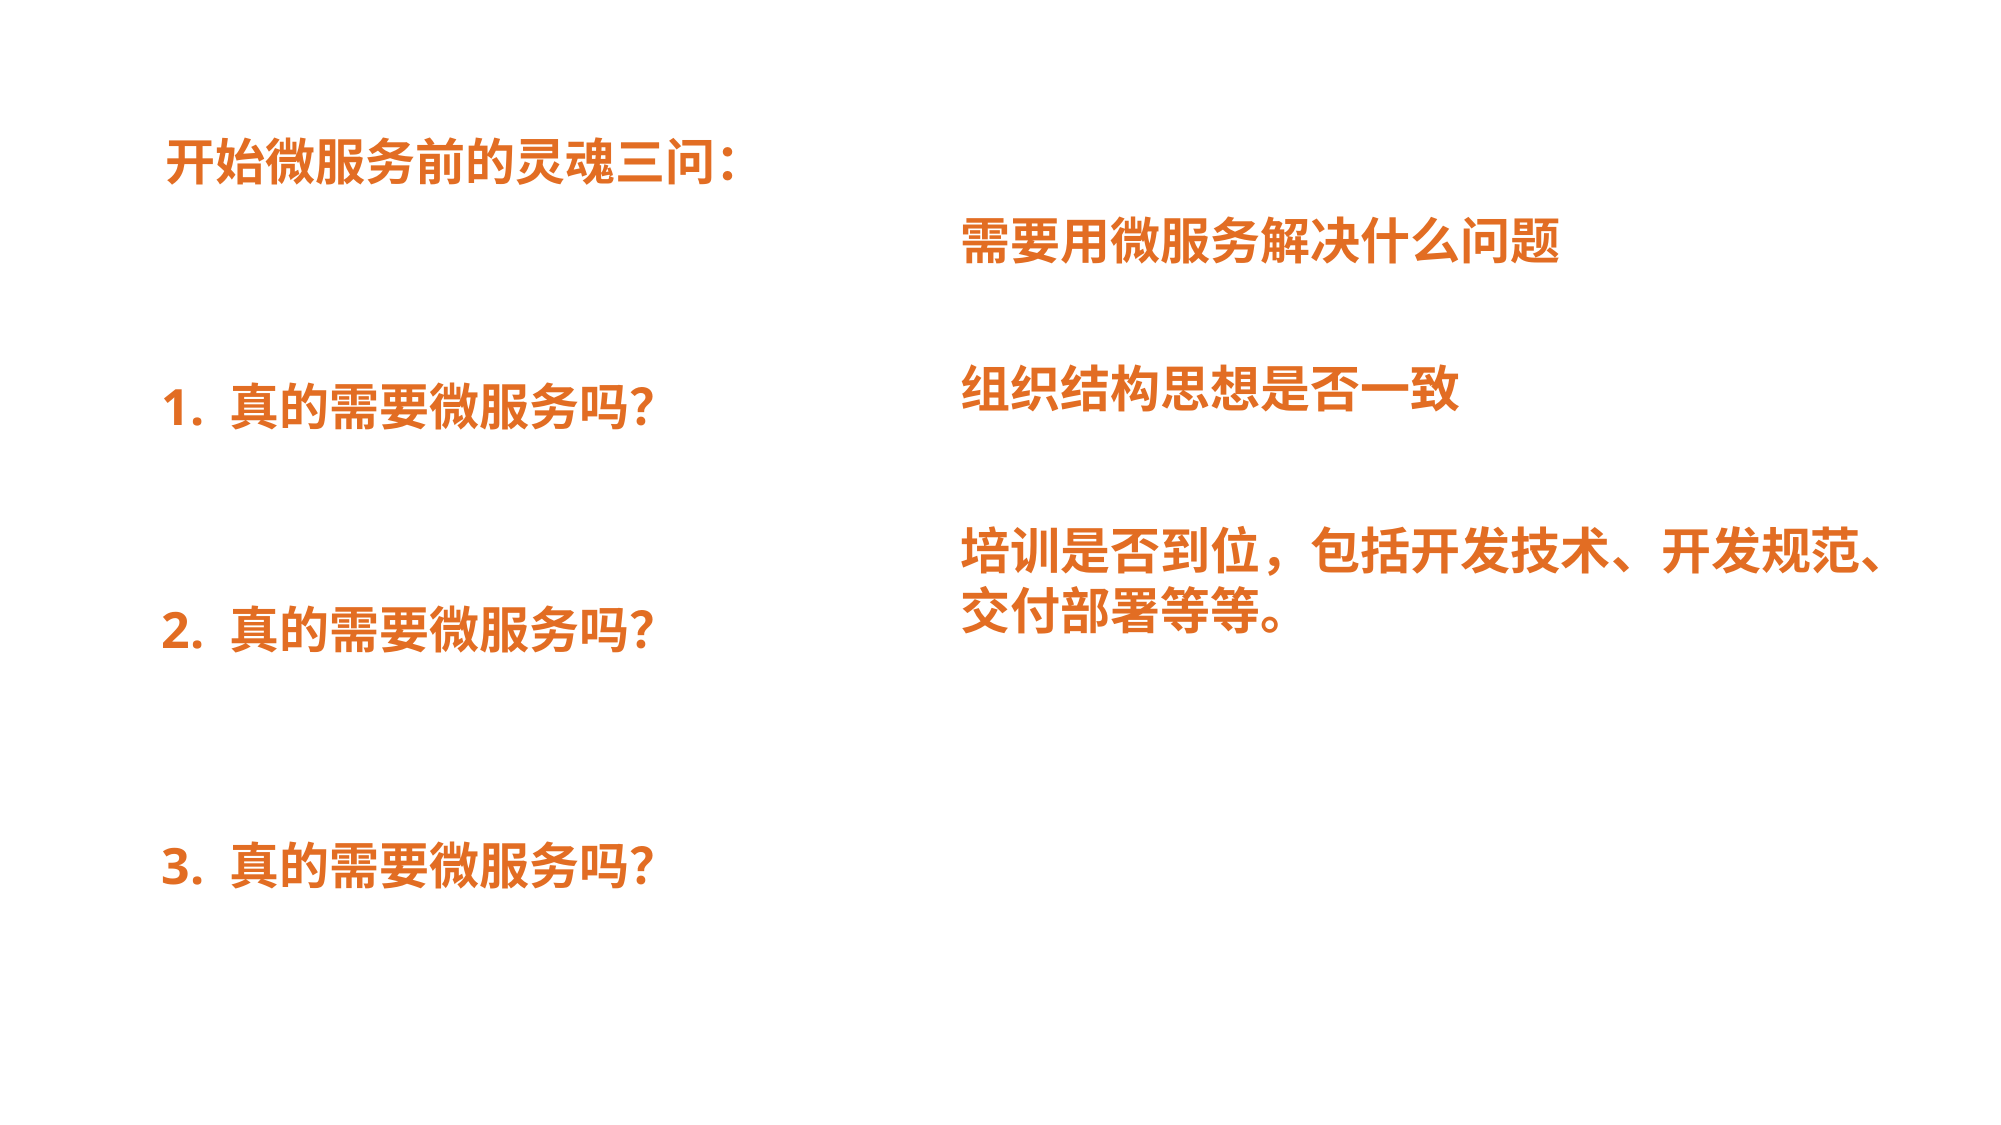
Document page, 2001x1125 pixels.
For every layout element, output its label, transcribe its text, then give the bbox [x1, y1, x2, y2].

text_box 培训是否到位，包括开发技术、开发规范、交付部署等等。 [946, 512, 1952, 647]
text_box 组织结构思想是否一致 [946, 349, 1476, 425]
text_box 需要用微服务解决什么问题 [946, 202, 1576, 277]
text_box 2. 真的需要微服务吗？ [147, 591, 695, 667]
text_box 开始微服务前的灵魂三问： [150, 122, 781, 198]
text_box 3. 真的需要微服务吗？ [147, 827, 695, 903]
text_box 1. 真的需要微服务吗？ [147, 367, 695, 443]
